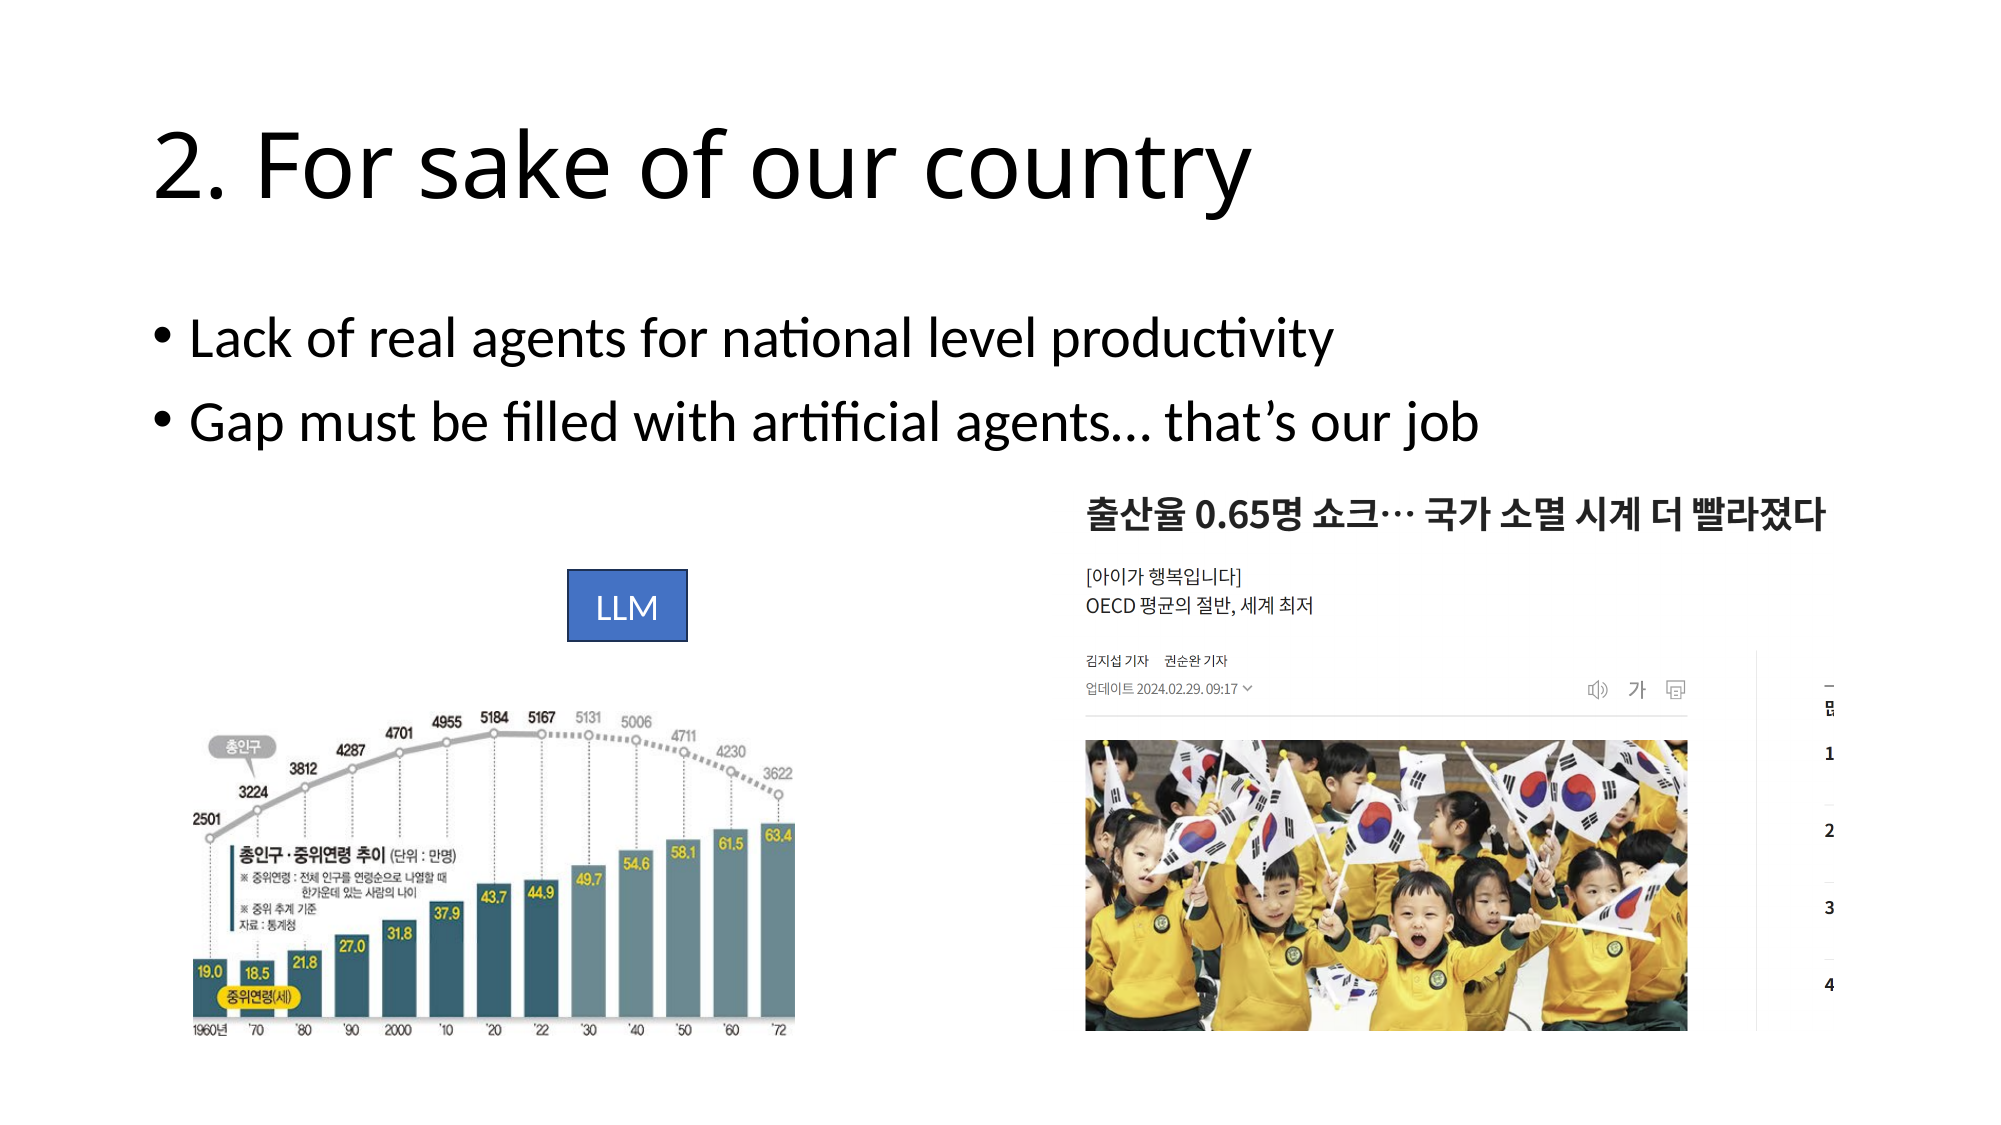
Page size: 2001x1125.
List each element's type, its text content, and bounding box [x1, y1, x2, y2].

title 2. For sake of our country [137, 59, 1863, 278]
list Lack of real agents for national level productivity Gap must be filled with artificial agents… that’s our job [137, 299, 1863, 1014]
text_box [193, 569, 850, 1036]
picture [1052, 491, 1834, 1031]
